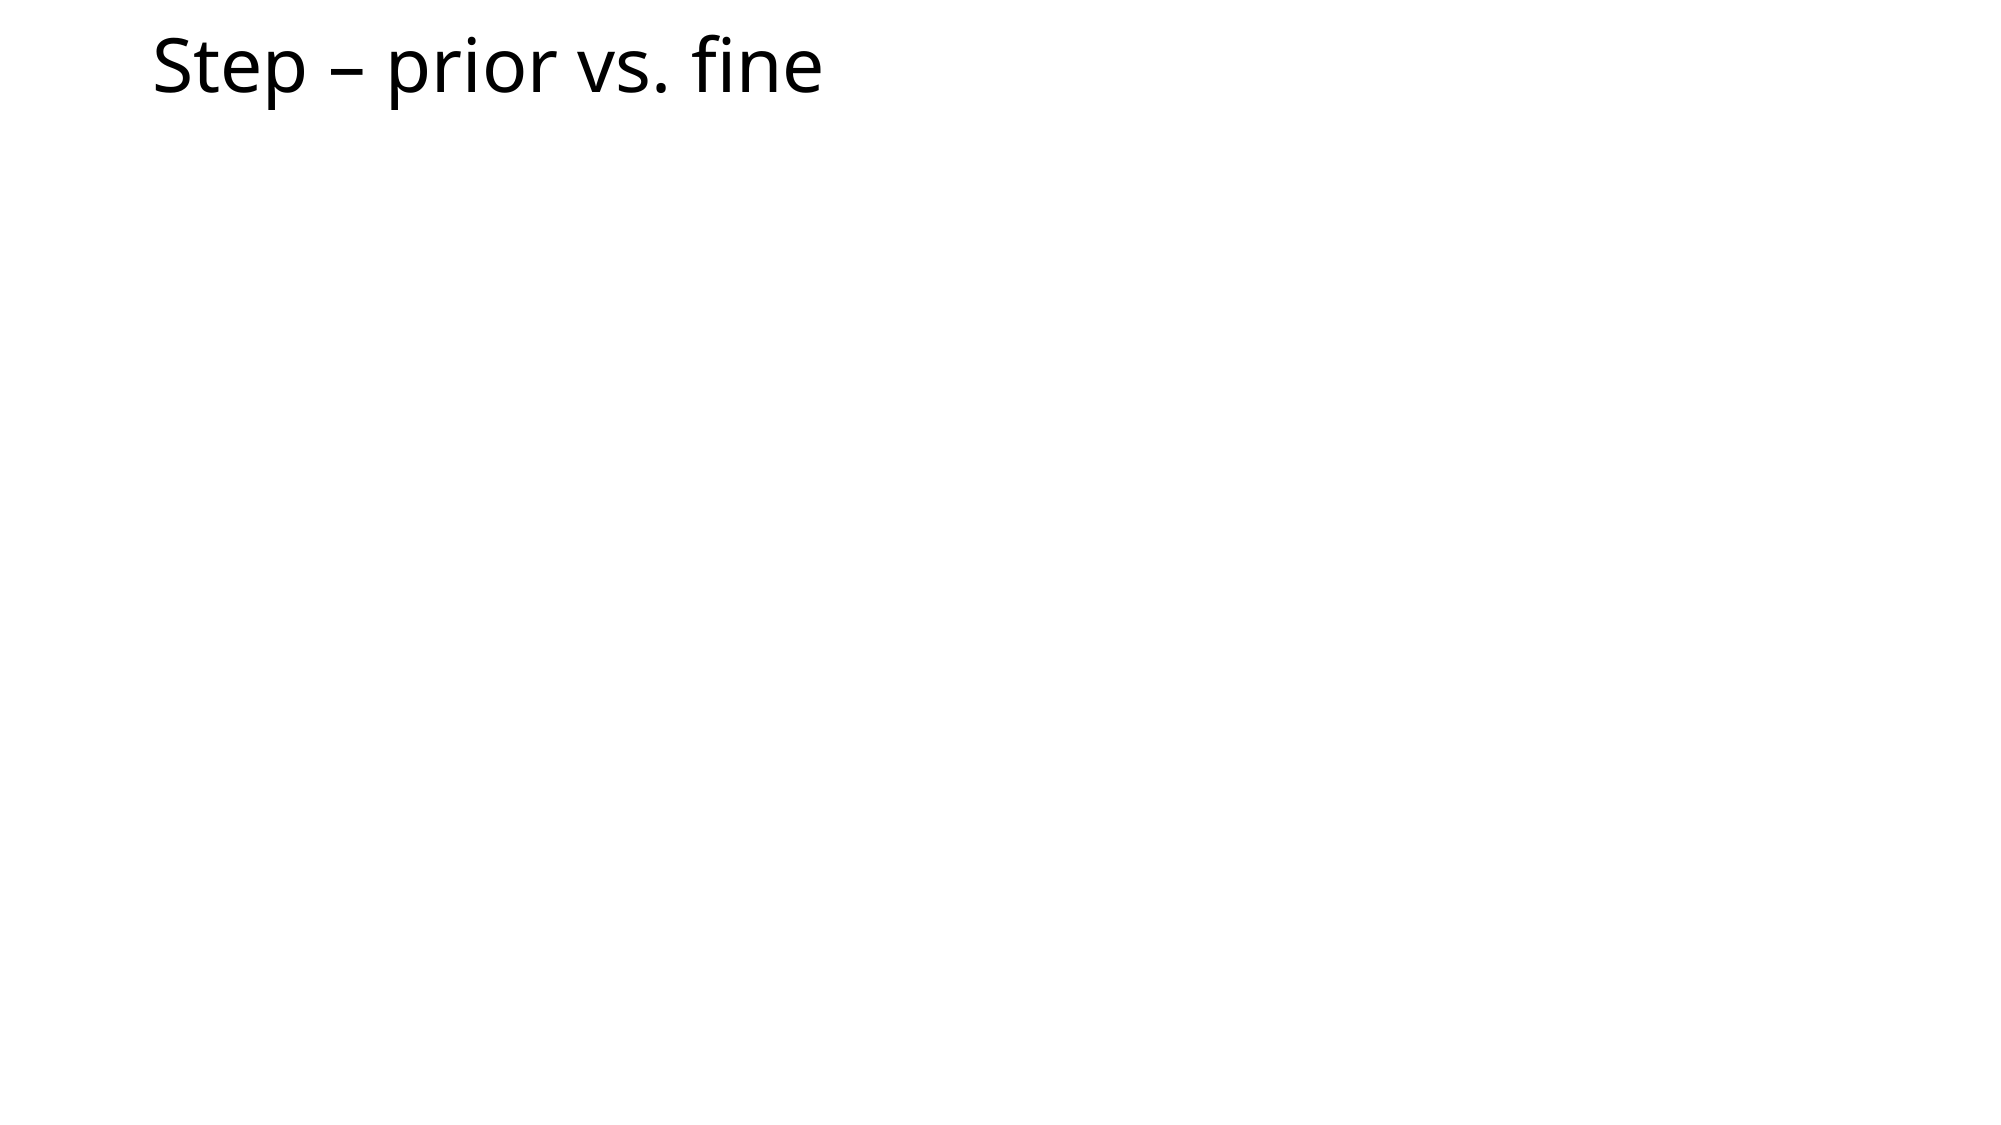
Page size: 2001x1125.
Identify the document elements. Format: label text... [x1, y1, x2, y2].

title Step – prior vs. fine [137, 0, 1863, 131]
